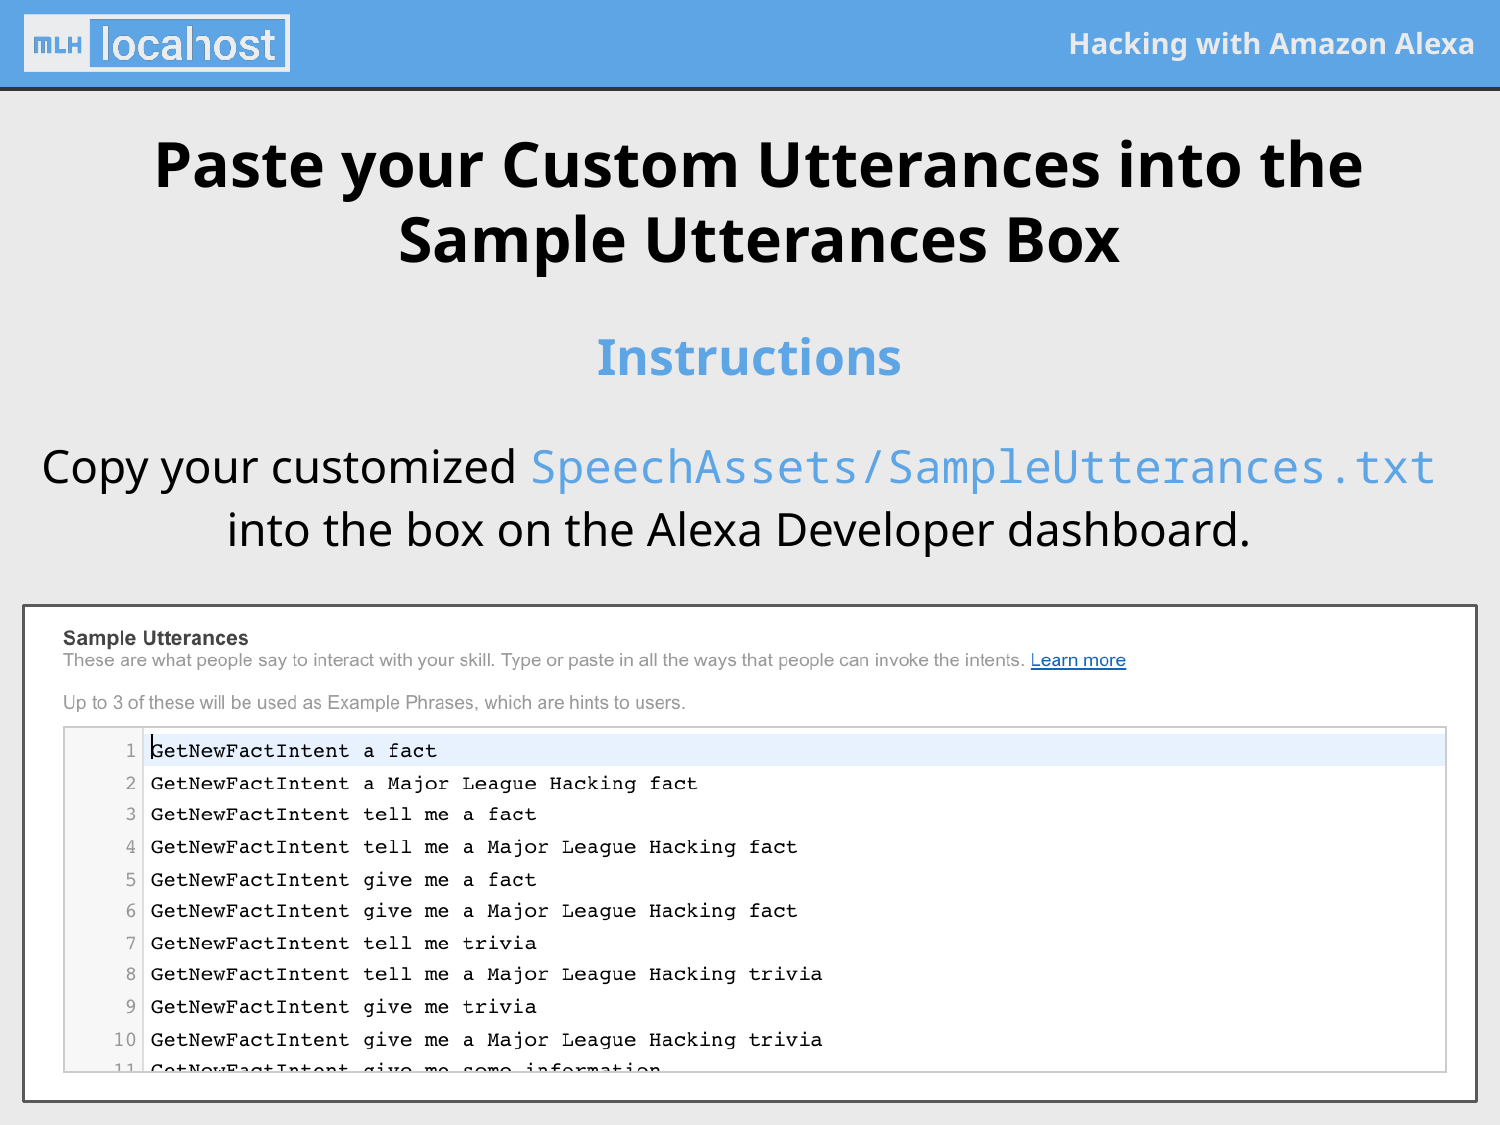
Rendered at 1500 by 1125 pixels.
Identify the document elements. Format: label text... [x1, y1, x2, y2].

picture [24, 14, 290, 72]
title Paste your Custom Utterances into the Sample Utterances Box [36, 121, 1484, 278]
picture [24, 606, 1476, 1101]
text_box Copy your customized SpeechAssets/SampleUtterances.txt into the box on the Alexa Developer dashboard. [24, 390, 1454, 594]
text_box Instructions [551, 301, 949, 378]
